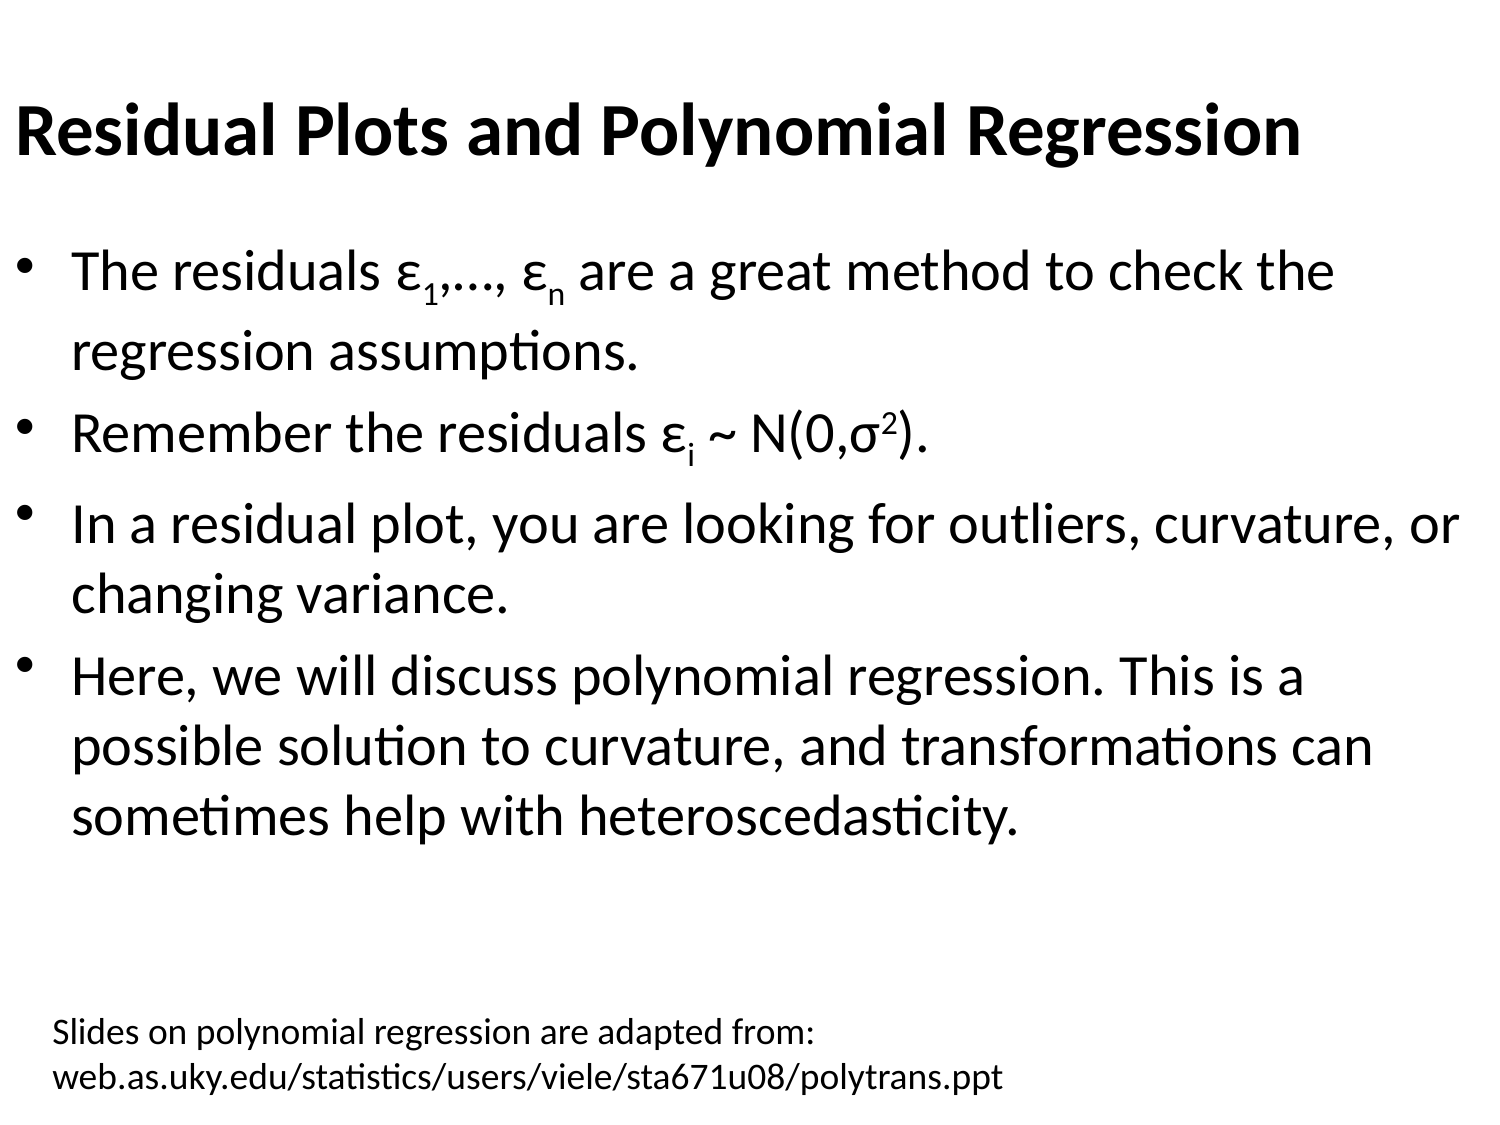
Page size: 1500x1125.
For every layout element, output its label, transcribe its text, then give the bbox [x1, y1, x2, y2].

list The residuals ε1,…, εn are a great method to check the regression assumptions. Remember the residuals εi ~ N(0,σ2). In a residual plot, you are looking for outliers, curvature, or changing variance. Here, we will discuss polynomial regression. This is a possible solution to curvature, and transformations can sometimes help with heteroscedasticity. [0, 224, 1500, 1125]
title Residual Plots and Polynomial Regression [0, 62, 1388, 188]
text_box Slides on polynomial regression are adapted from: web.as.uky.edu/statistics/users/viele/sta671u08/polytrans.ppt [37, 999, 1463, 1105]
